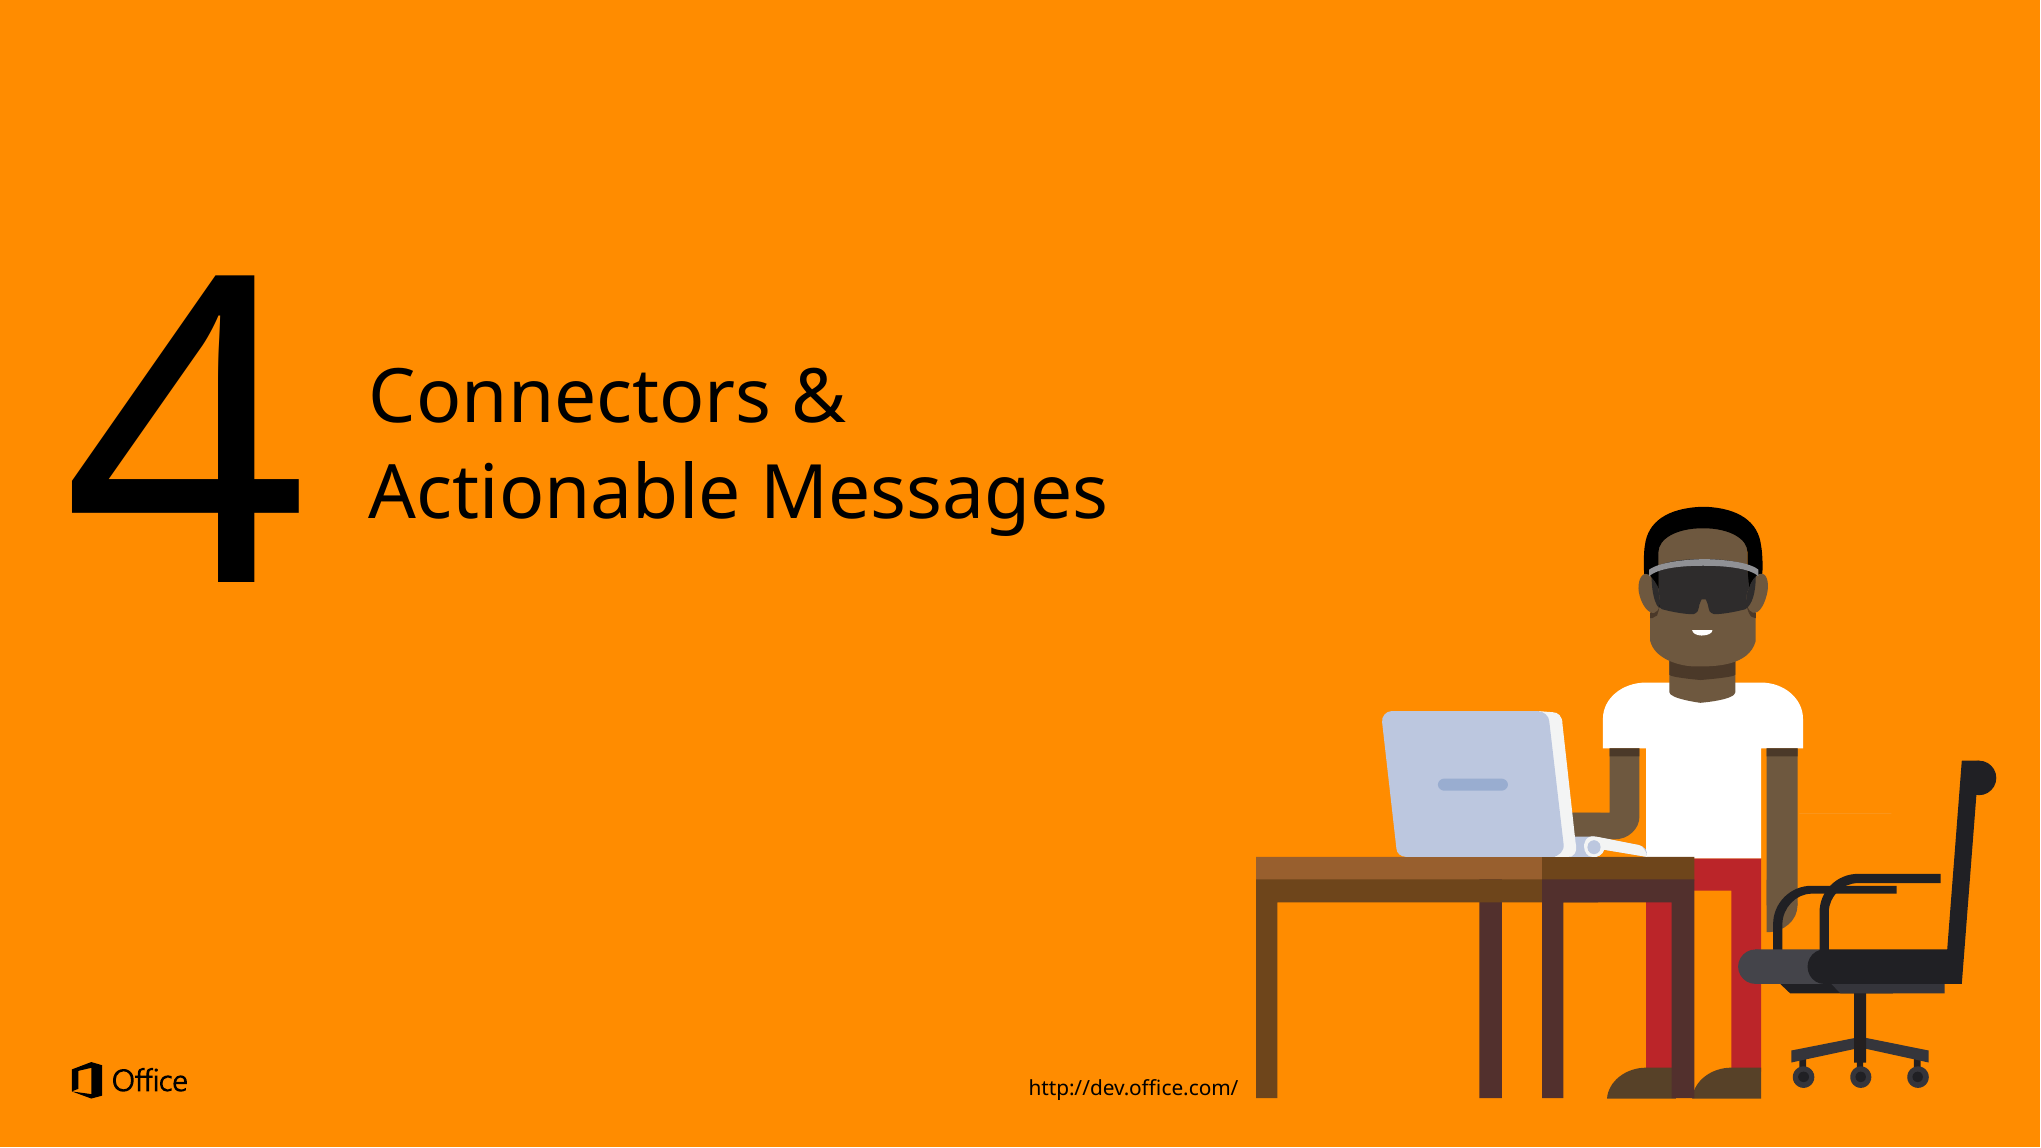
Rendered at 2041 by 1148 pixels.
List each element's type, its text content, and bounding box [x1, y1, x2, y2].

list 4 [39, 198, 346, 695]
list Connectors & Actionable Messages [346, 340, 1320, 553]
